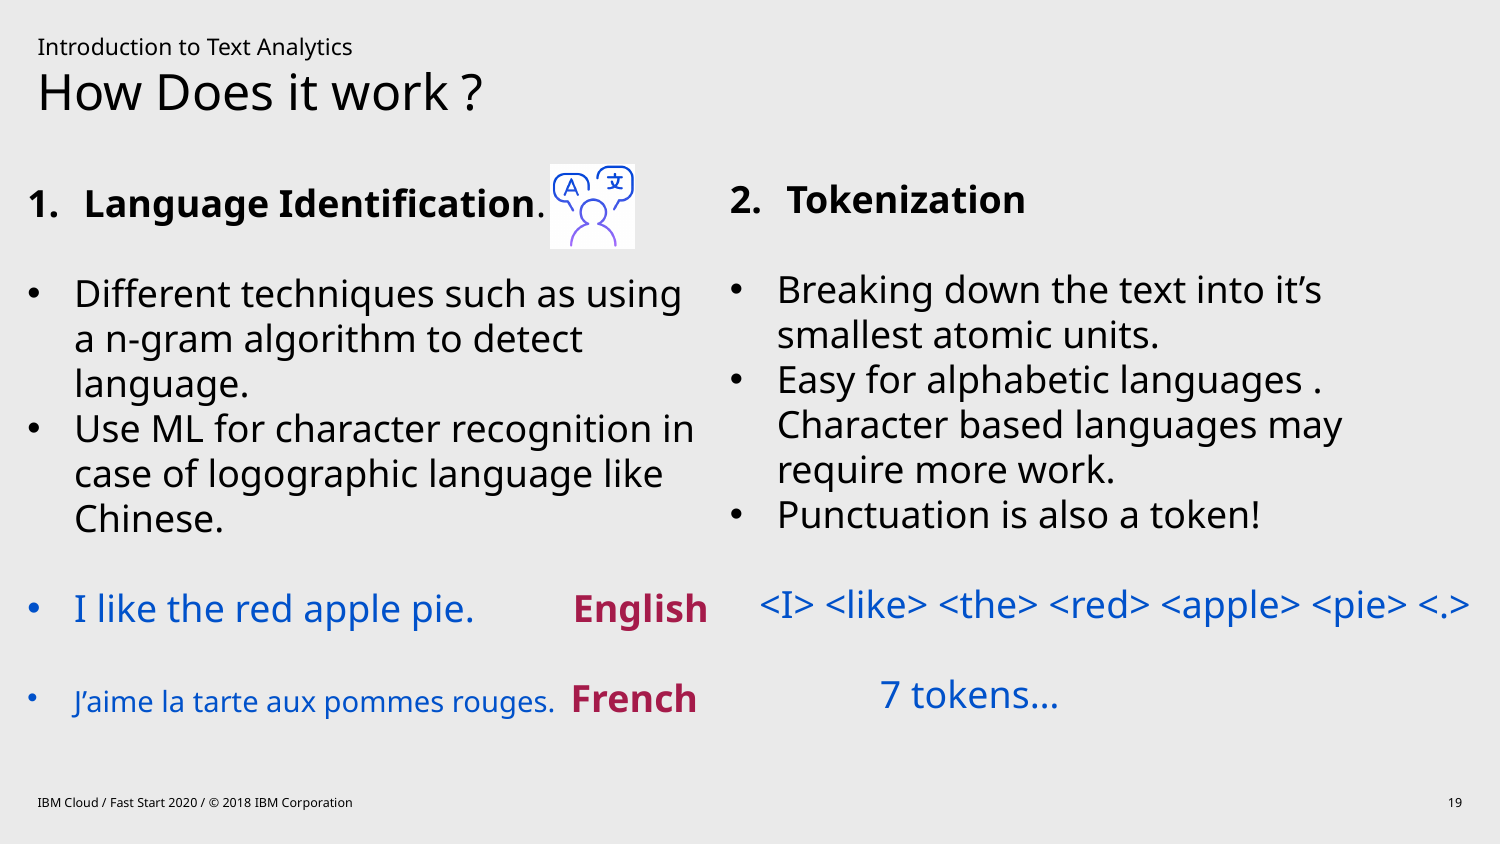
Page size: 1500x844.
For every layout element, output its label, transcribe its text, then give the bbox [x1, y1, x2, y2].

text_box Tokenization Breaking down the text into it’s smallest atomic units. Easy for alphabetic languages . Character based languages may require more work. Punctuation is also a token! <I> <like> <the> <red> <apple> <pie> <.> 7 tokens… [730, 131, 1473, 699]
slide_number 19 [1125, 791, 1463, 815]
picture [550, 164, 635, 249]
list Language Identification. - Different techniques such as using a n-gram algorithm to detect language. Use ML for character recognition in case of logographic language like Chinese. I like the red apple pie. English J’aime la tarte aux pommes rouges. French [27, 134, 713, 703]
footer IBM Cloud / Fast Start 2020 / © 2018 IBM Corporation [37, 791, 1088, 815]
text_box Introduction to Text Analytics [37, 32, 713, 83]
text_box How Does it work ? [37, 83, 713, 148]
